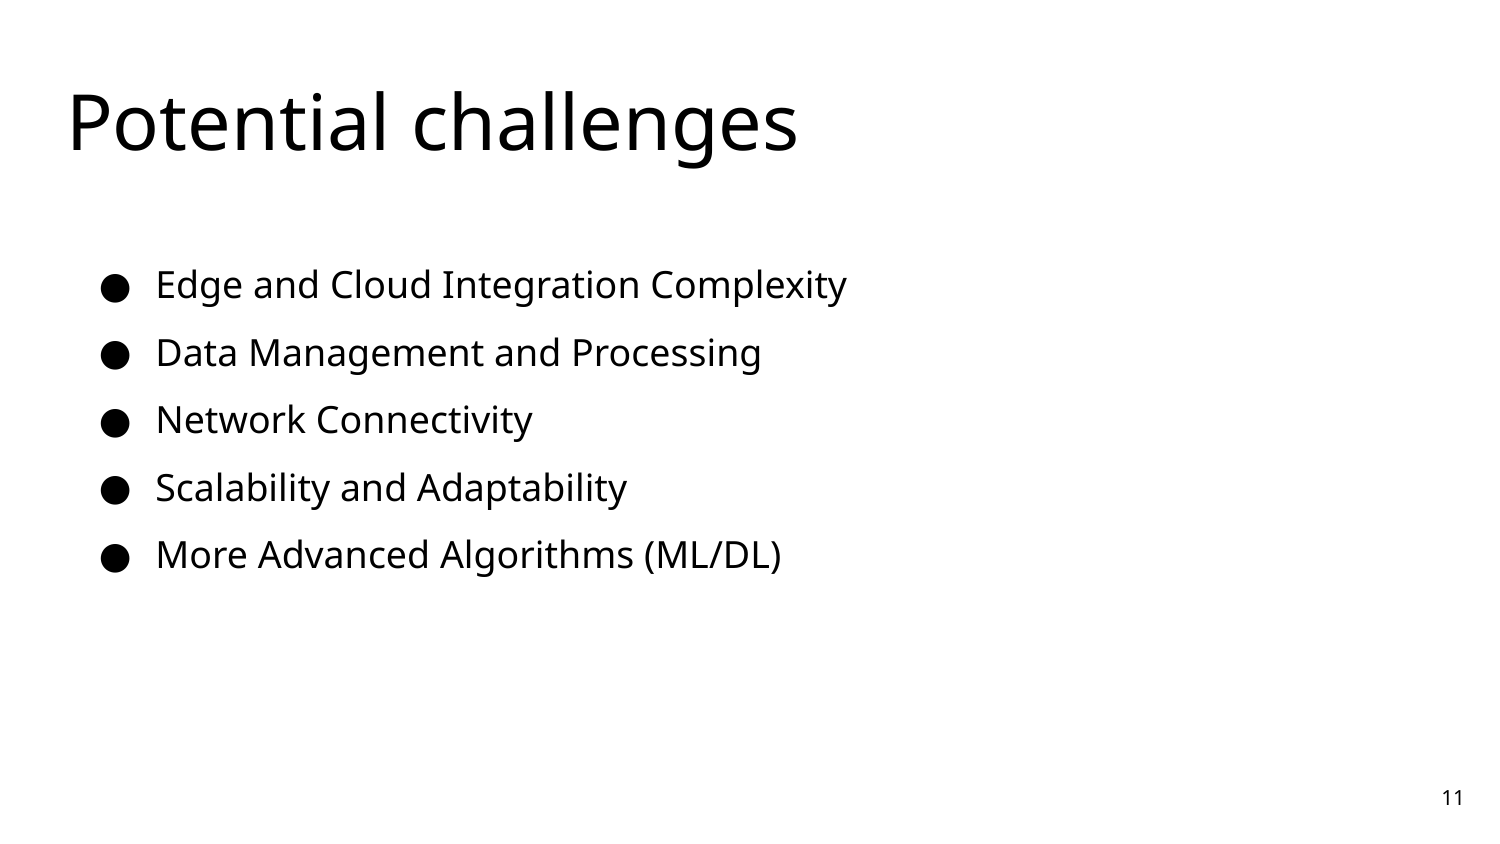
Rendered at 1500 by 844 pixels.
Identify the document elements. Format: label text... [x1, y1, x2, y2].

slide_number ‹#› [1389, 764, 1480, 830]
text_box Edge and Cloud Integration Complexity Data Management and Processing Network Connectivity Scalability and Adaptability More Advanced Algorithms (ML/DL) [65, 223, 1062, 642]
title Potential challenges [51, 51, 1449, 189]
